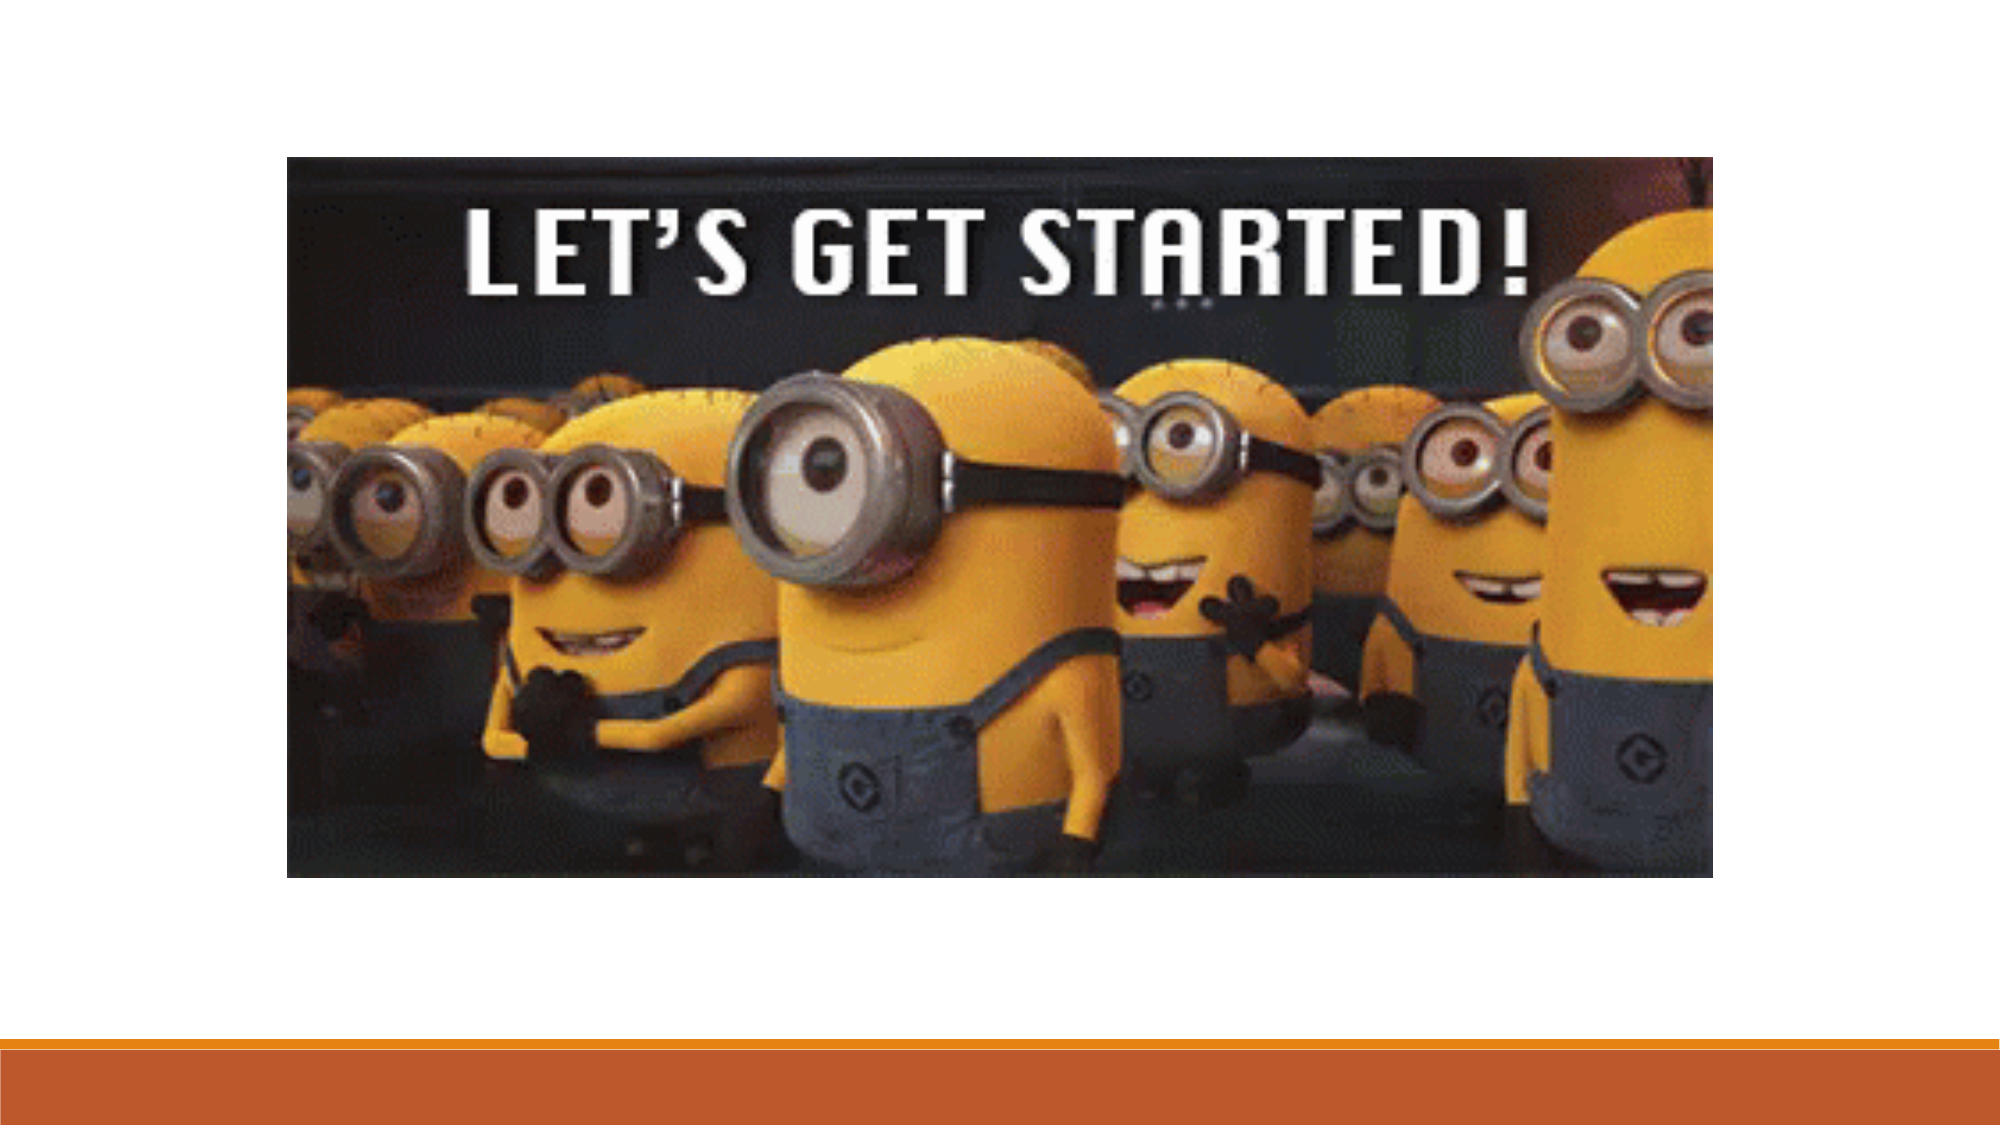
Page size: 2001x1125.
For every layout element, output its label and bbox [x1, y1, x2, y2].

picture [286, 156, 1714, 878]
